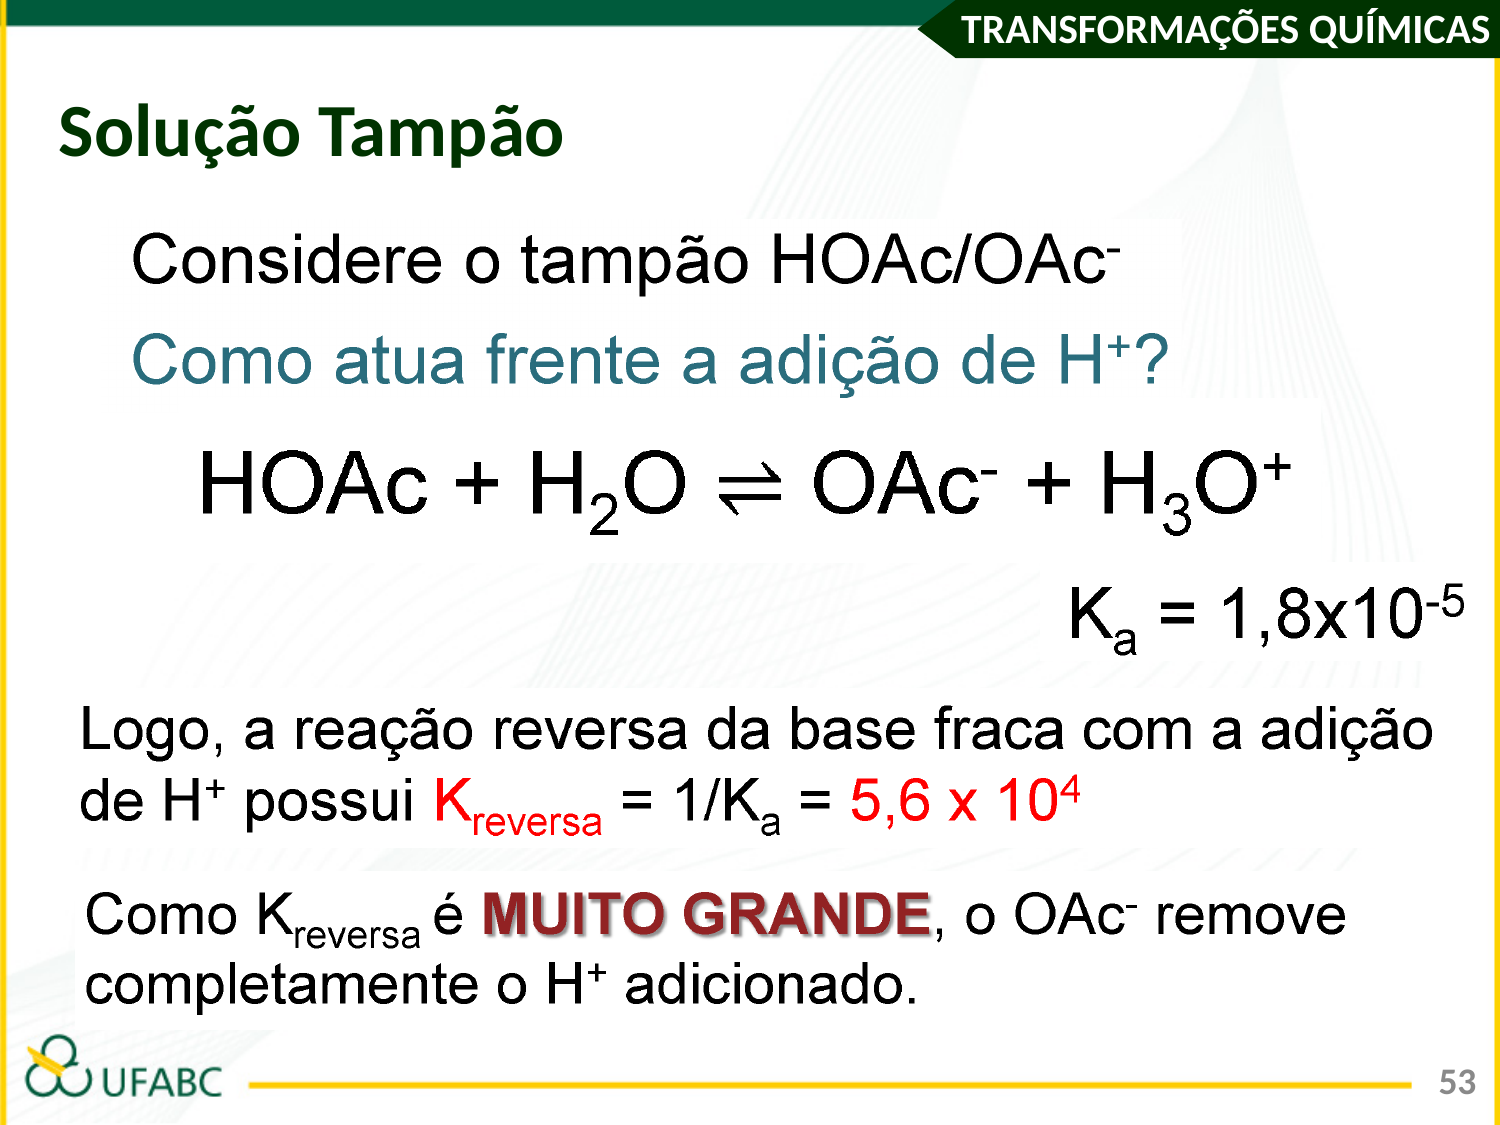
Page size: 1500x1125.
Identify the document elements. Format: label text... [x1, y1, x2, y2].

picture [0, 0, 1500, 1125]
slide_number 53 [1360, 1049, 1492, 1110]
text_box Solução Tampão [44, 73, 581, 179]
